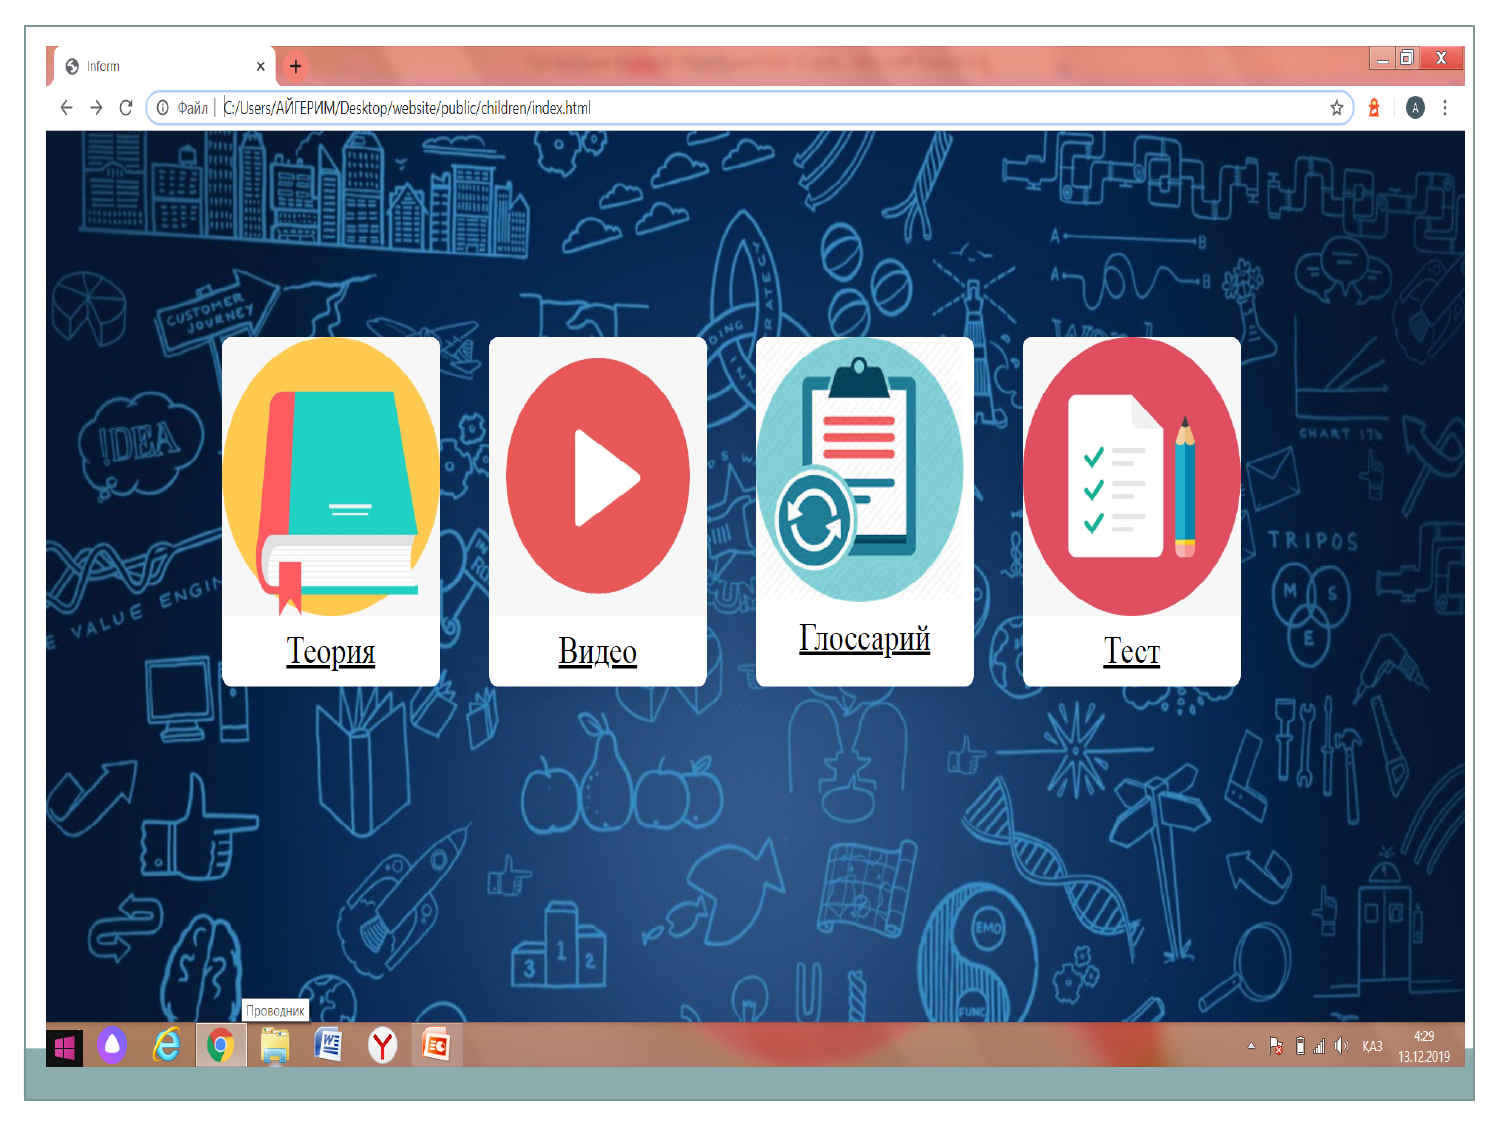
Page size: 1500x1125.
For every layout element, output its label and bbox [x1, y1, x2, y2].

picture [46, 46, 1466, 1067]
